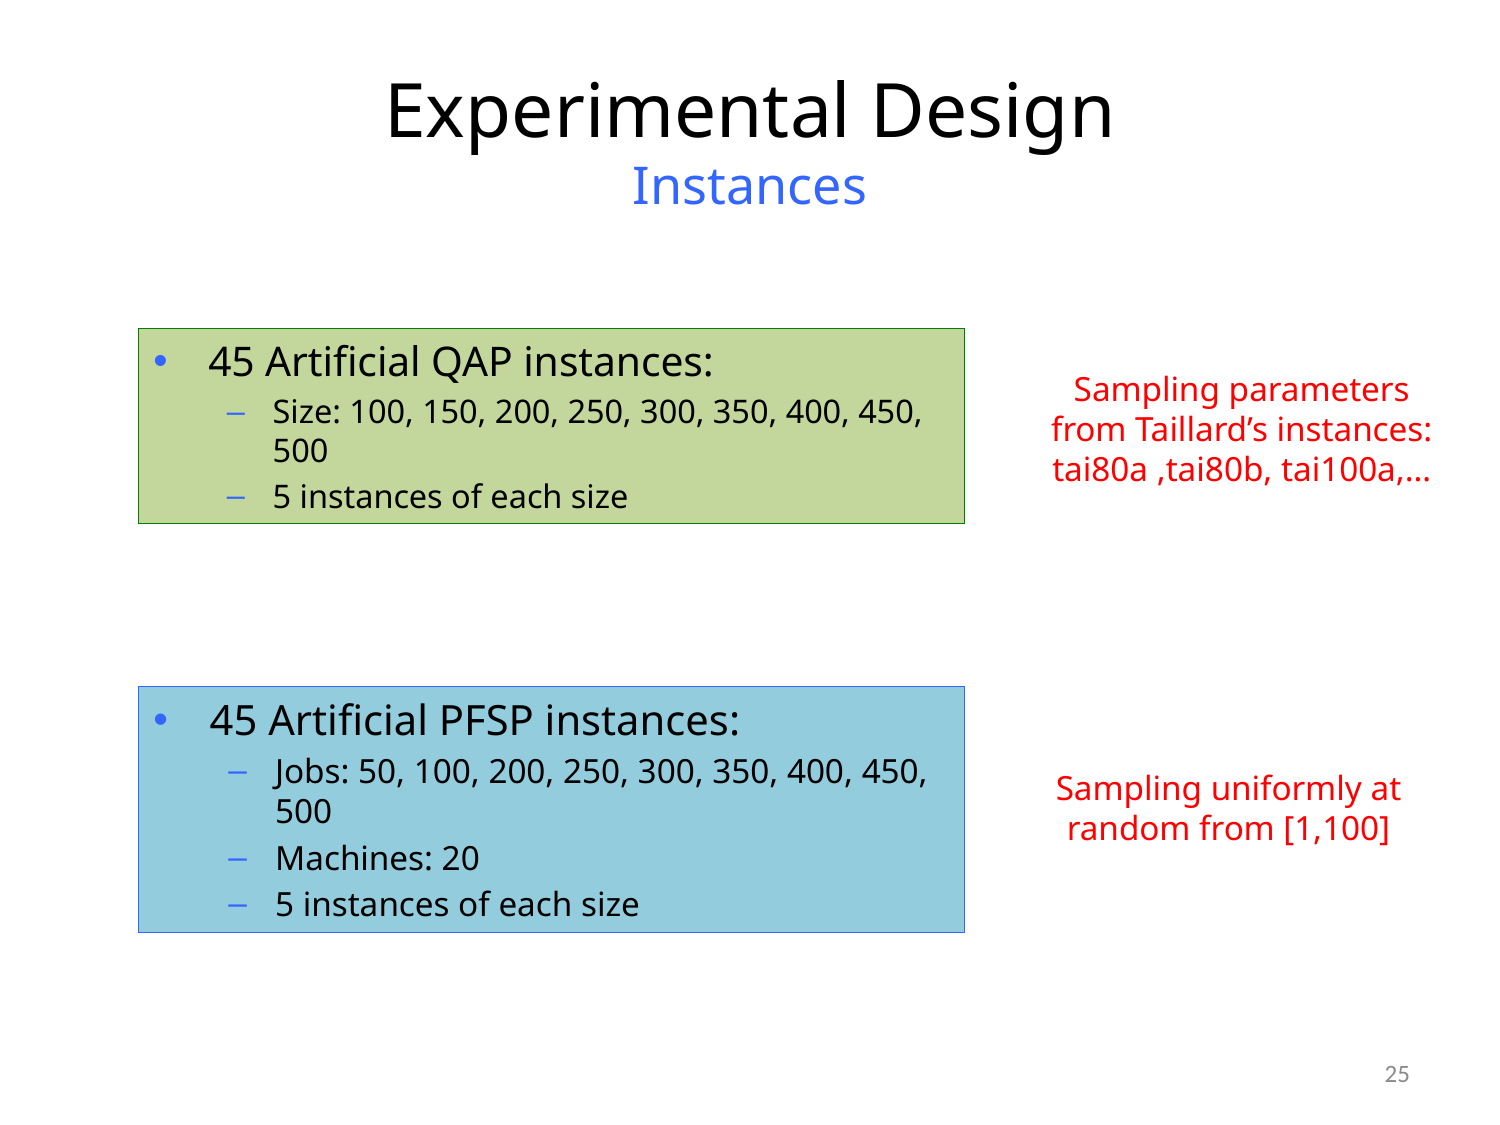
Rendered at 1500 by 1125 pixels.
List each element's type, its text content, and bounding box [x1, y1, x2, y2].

text_box 45 Artificial PFSP instances: Jobs: 50, 100, 200, 250, 300, 350, 400, 450, 500 Machines: 20 5 instances of each size [138, 686, 965, 933]
title Experimental Design Instances [75, 45, 1425, 233]
text_box 45 Artificial QAP instances: Size: 100, 150, 200, 250, 300, 350, 400, 450, 500 5 instances of each size [138, 328, 965, 524]
text_box Sampling uniformly at random from [1,100] [1032, 759, 1425, 855]
text_box 25 [1074, 1042, 1425, 1103]
text_box Sampling parameters from Taillard’s instances: tai80a ,tai80b, tai100a,… [1032, 360, 1452, 496]
